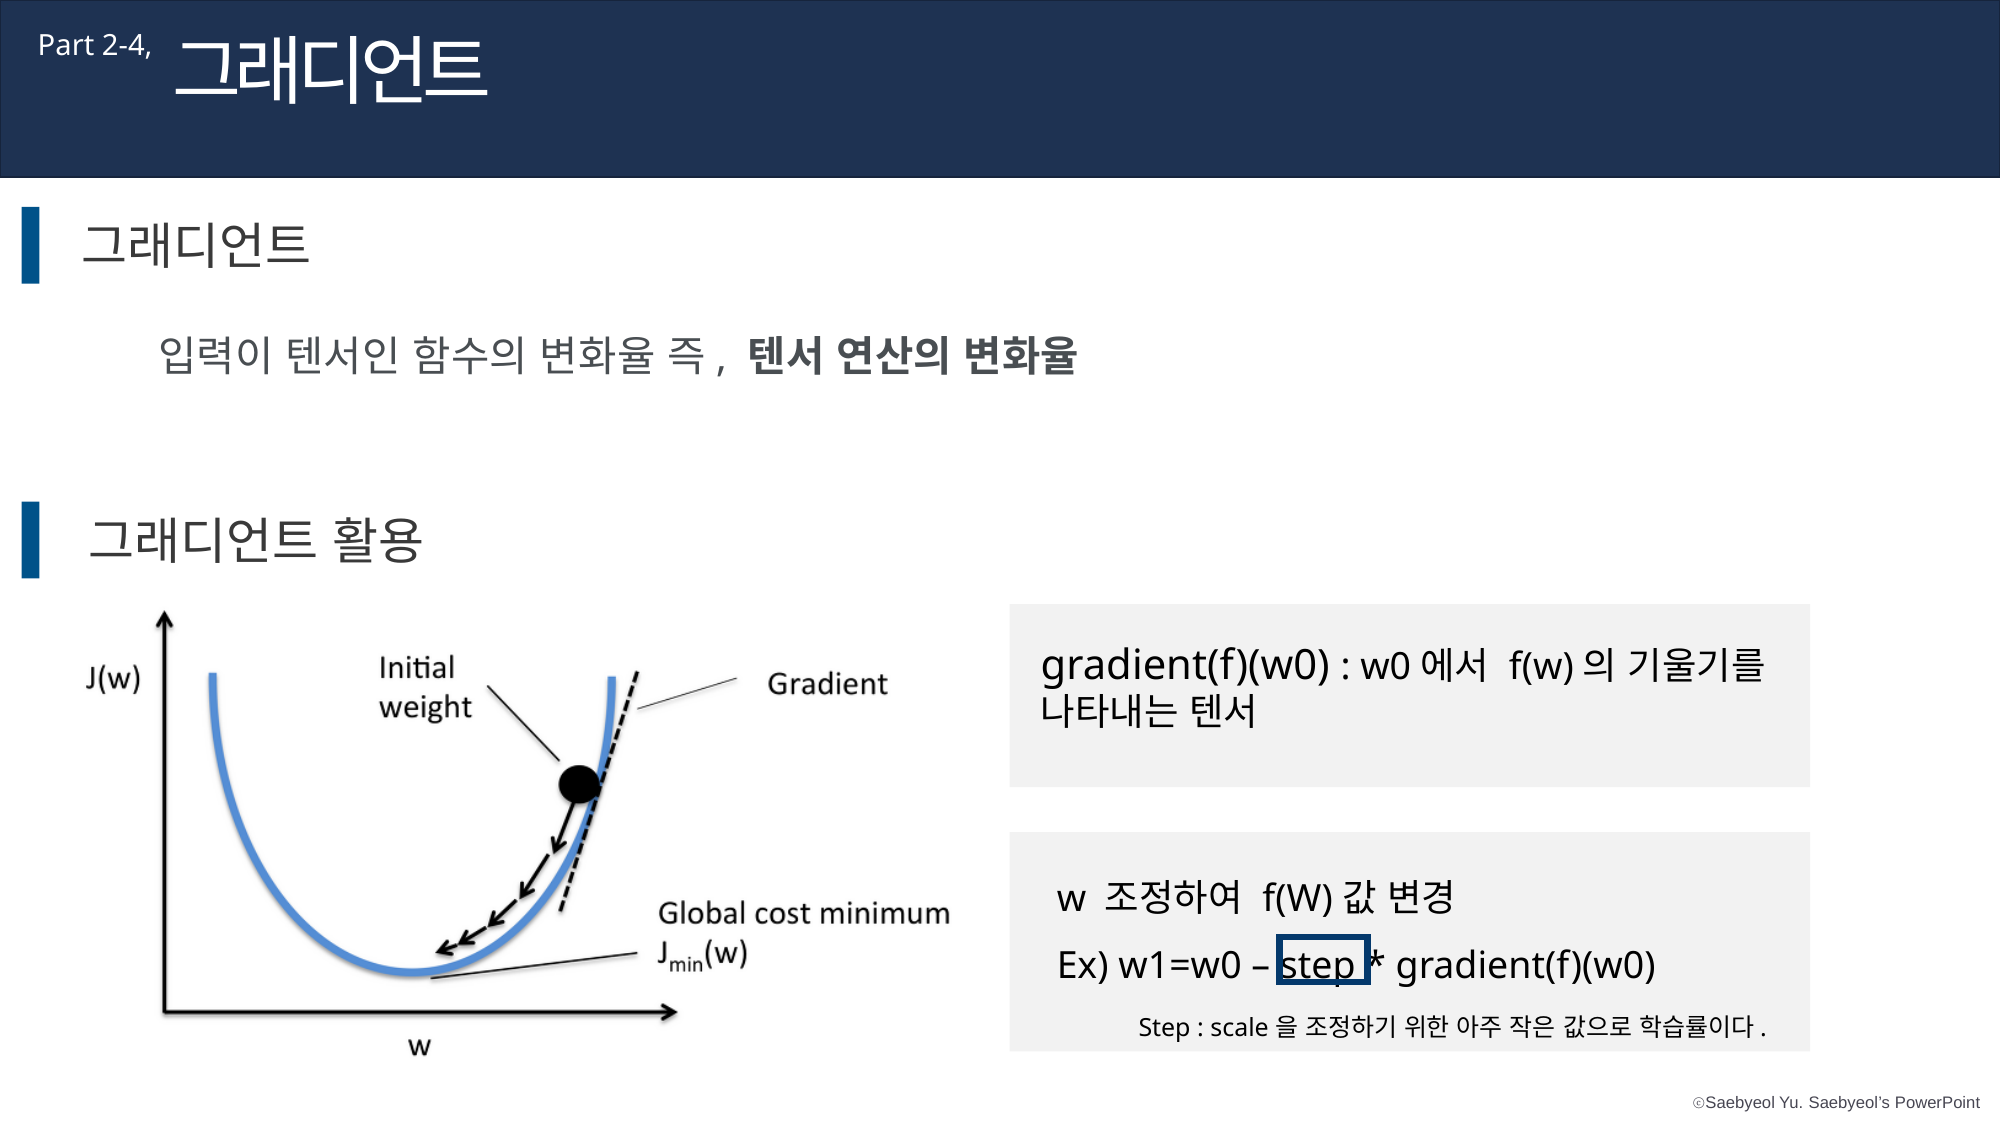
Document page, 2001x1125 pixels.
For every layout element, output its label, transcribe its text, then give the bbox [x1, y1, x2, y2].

text_box [1009, 831, 1811, 1052]
text_box [0, 0, 2000, 178]
text_box [21, 206, 40, 285]
picture [79, 586, 964, 1065]
text_box w 조정하여 f(W)값 변경 Ex) w1=w0 – step * gradient(f)(w0) [1042, 843, 1811, 994]
text_box 입력이 텐서인 함수의 변화율 즉, 텐서 연산의 변화율 [143, 297, 1142, 388]
text_box [1278, 936, 1369, 983]
text_box [1009, 603, 1811, 788]
text_box gradient(f)(w0) : w0에서 f(w)의 기울기를 나타내는 텐서 [1025, 630, 1795, 786]
text_box 그래디언트 [67, 207, 327, 283]
text_box [21, 501, 40, 579]
text_box 그래디언트 활용 [73, 502, 440, 577]
text_box Part 2-4, [22, 19, 176, 69]
text_box 그래디언트 [157, 16, 507, 122]
text_box Step : scale을 조정하기 위한 아주 작은 값으로 학습률이다. [1123, 1003, 1893, 1049]
